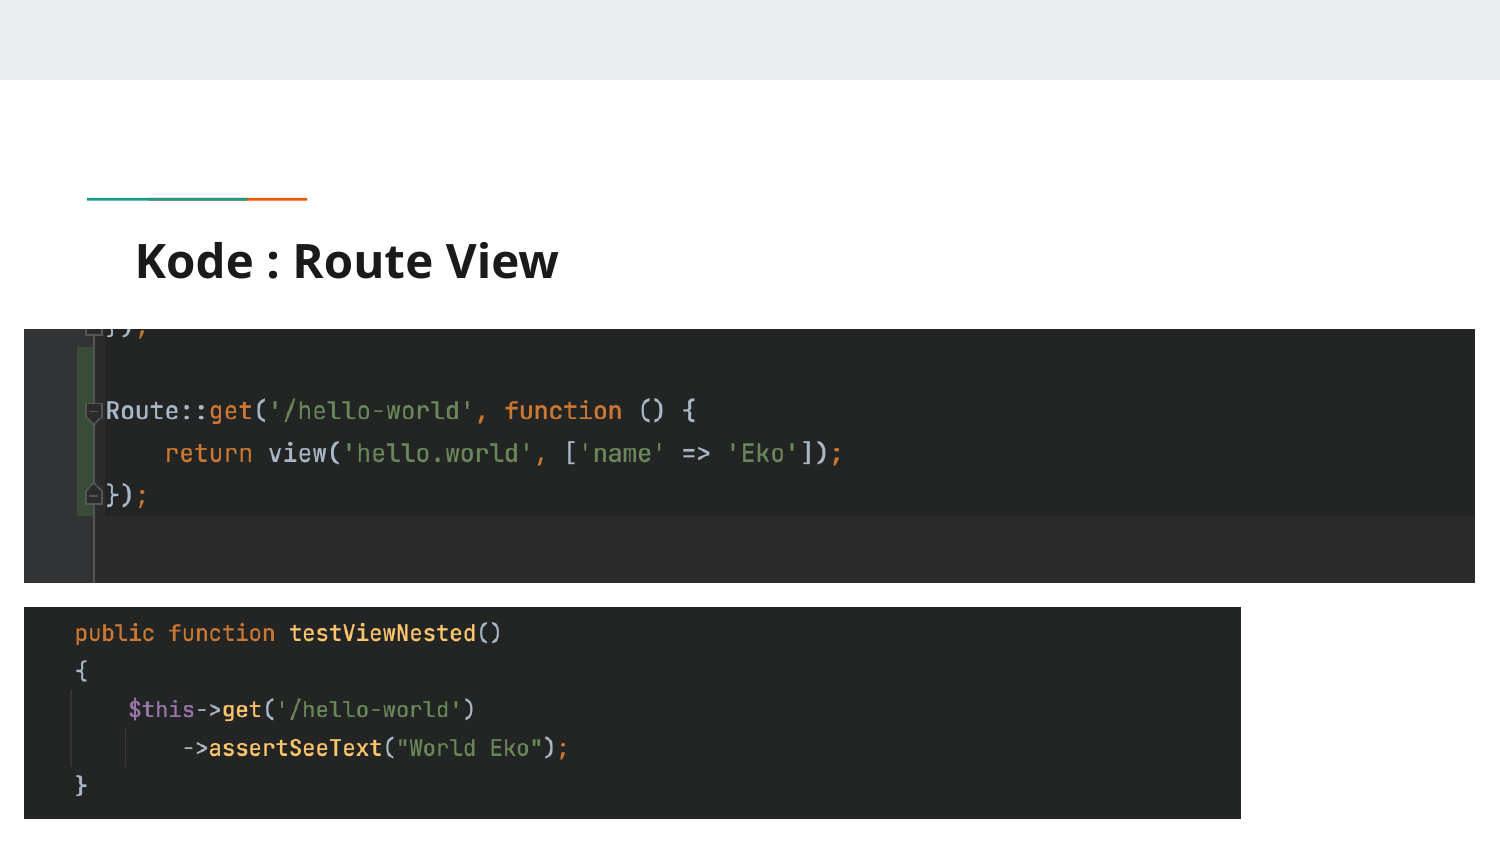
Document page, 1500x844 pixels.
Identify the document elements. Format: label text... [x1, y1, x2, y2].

picture [24, 606, 1241, 819]
picture [24, 328, 1476, 583]
title Kode : Route View [119, 216, 1381, 305]
